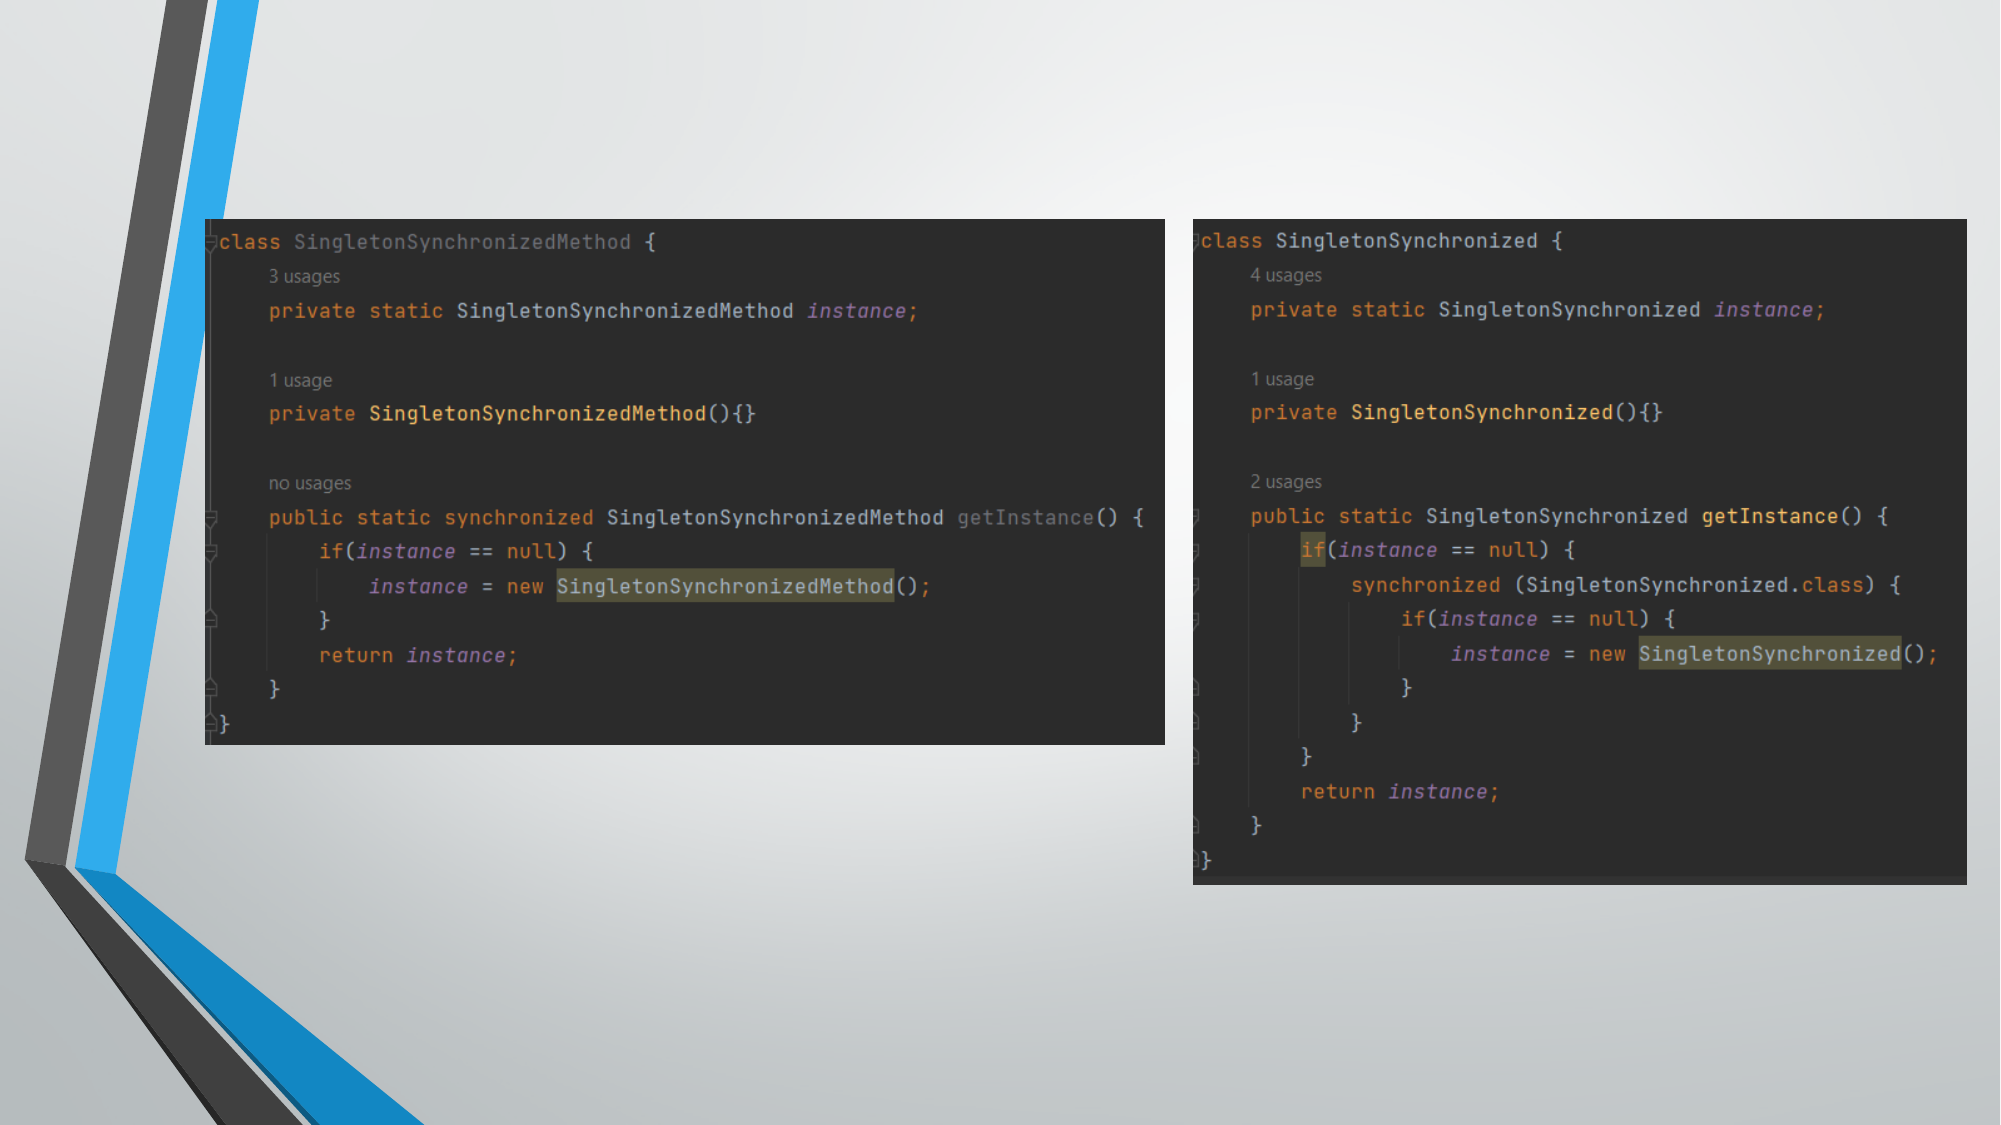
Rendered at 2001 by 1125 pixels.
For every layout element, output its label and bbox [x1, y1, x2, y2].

picture [1193, 219, 1967, 886]
list [205, 219, 1165, 746]
